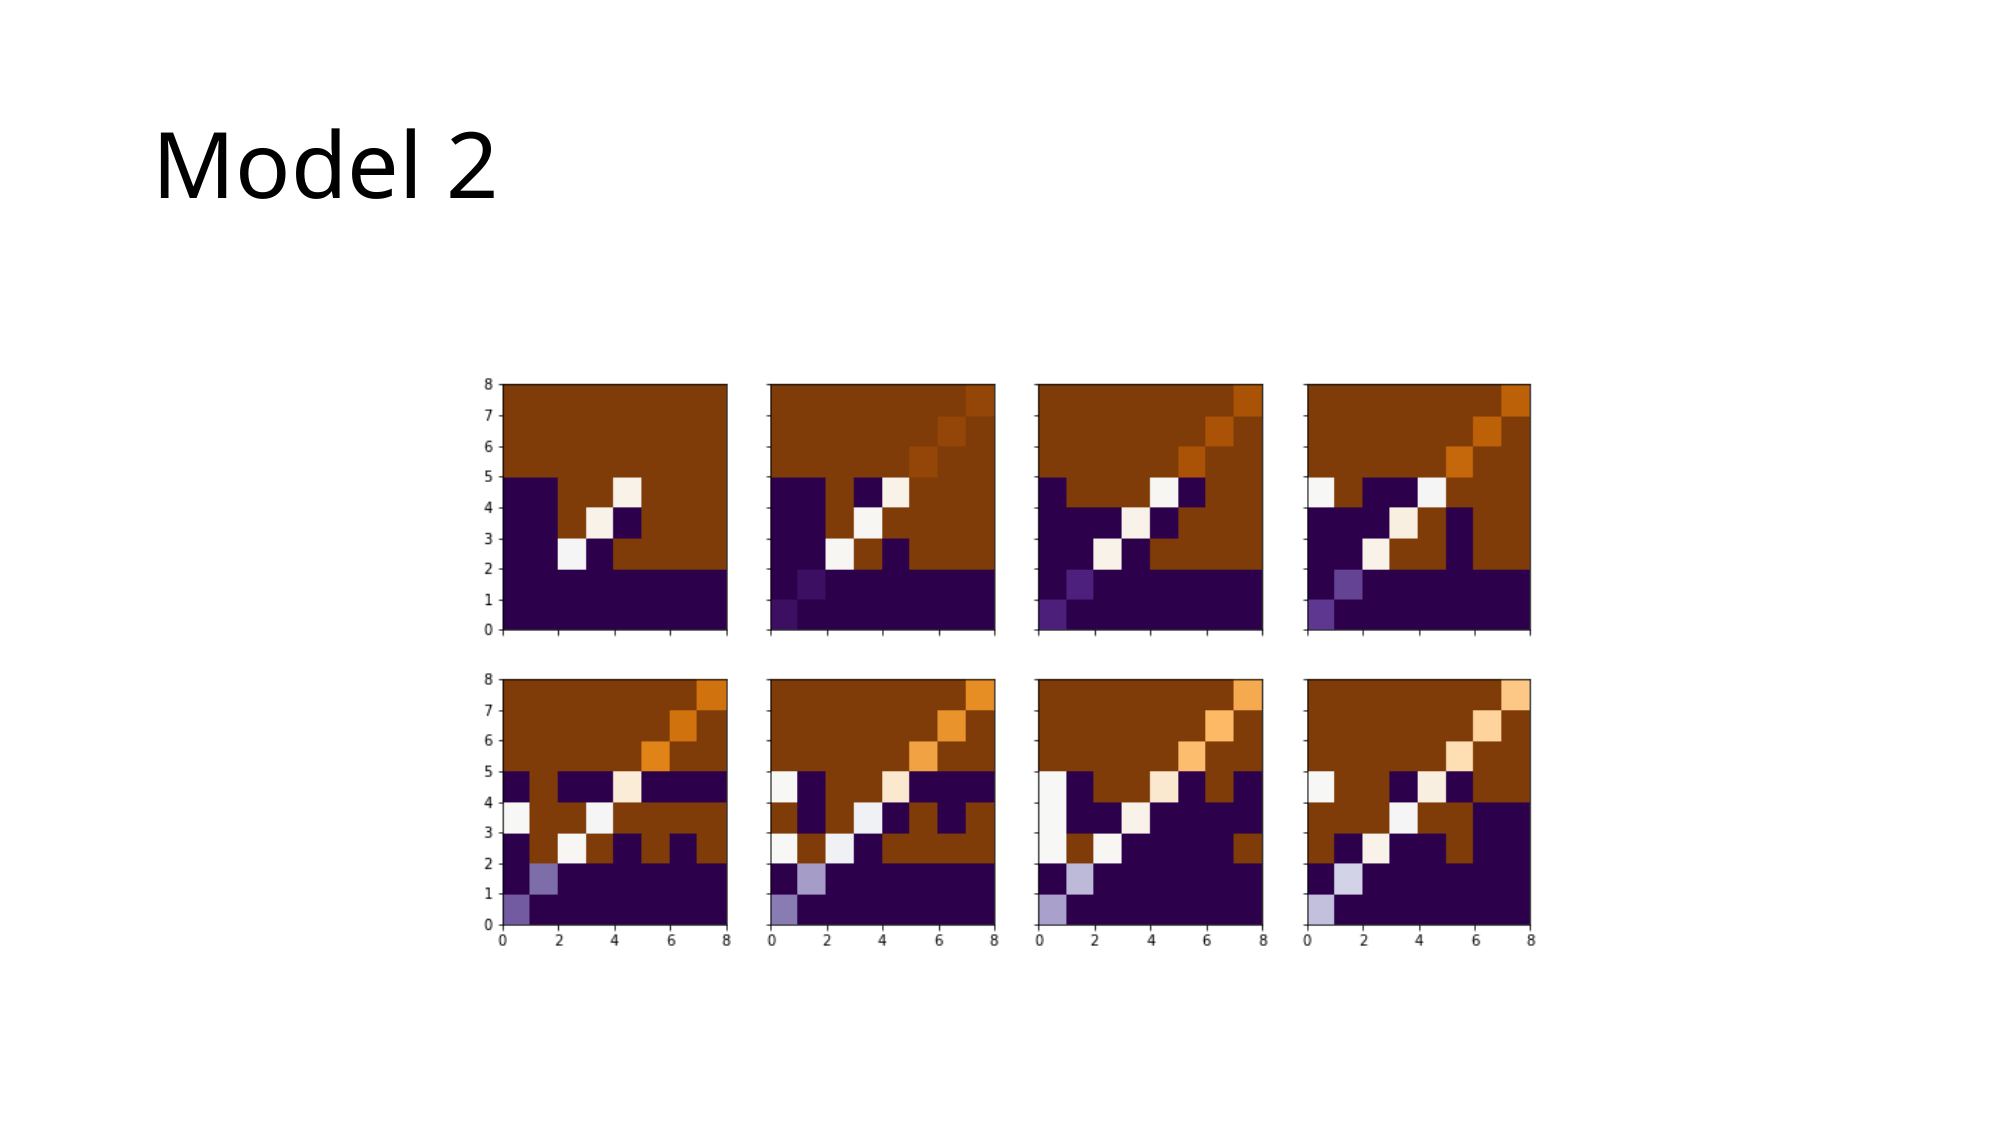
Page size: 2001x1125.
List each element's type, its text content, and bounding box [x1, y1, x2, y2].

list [337, 299, 1663, 1014]
title Model 2 [137, 59, 1863, 278]
